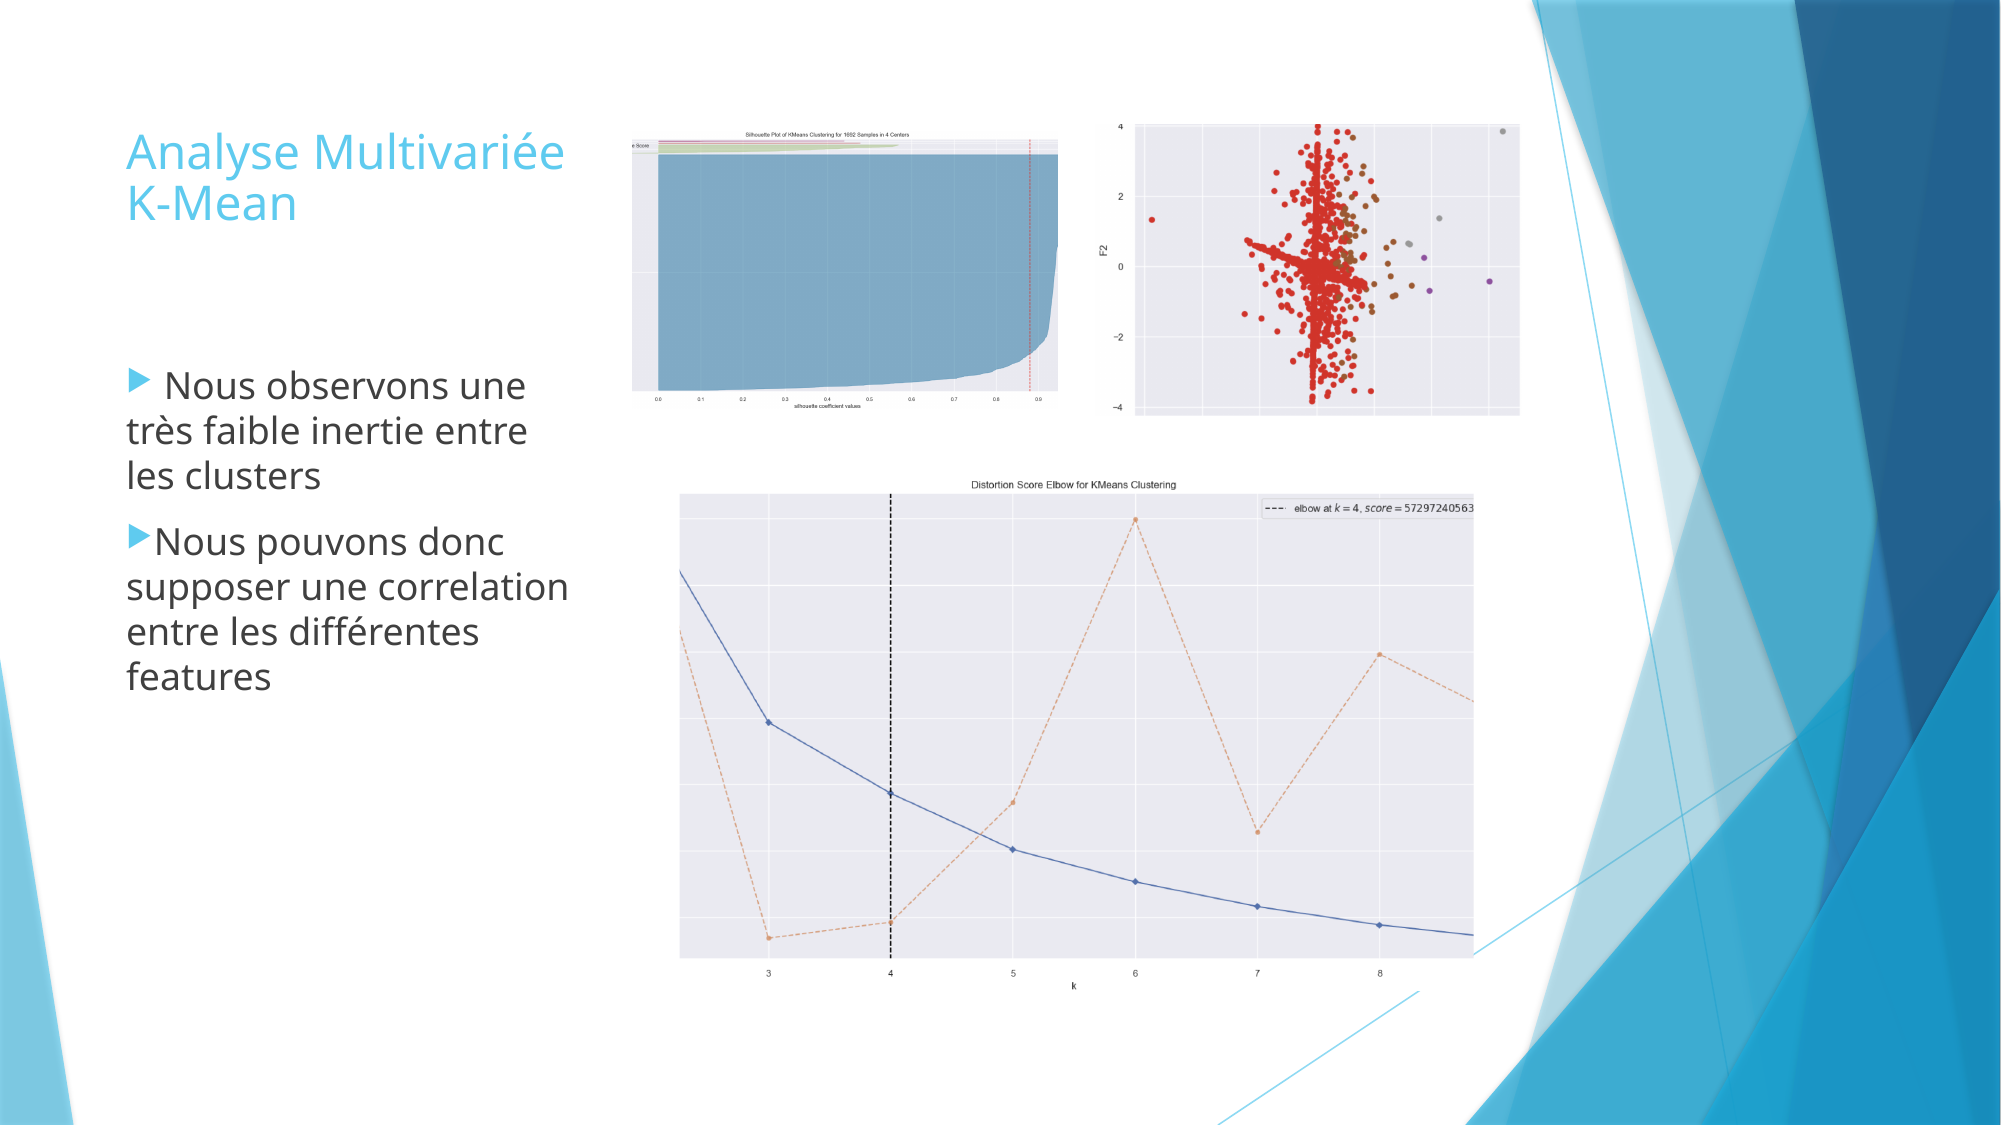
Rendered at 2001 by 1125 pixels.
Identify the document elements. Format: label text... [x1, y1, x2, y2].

text_box Nous observons une très faible inertie entre les clusters Nous pouvons donc supposer une correlation entre les différentes features [111, 354, 592, 991]
picture [679, 476, 1475, 992]
picture [631, 131, 1059, 409]
title Analyse Multivariée K-Mean [111, 99, 592, 317]
picture [1094, 124, 1522, 417]
